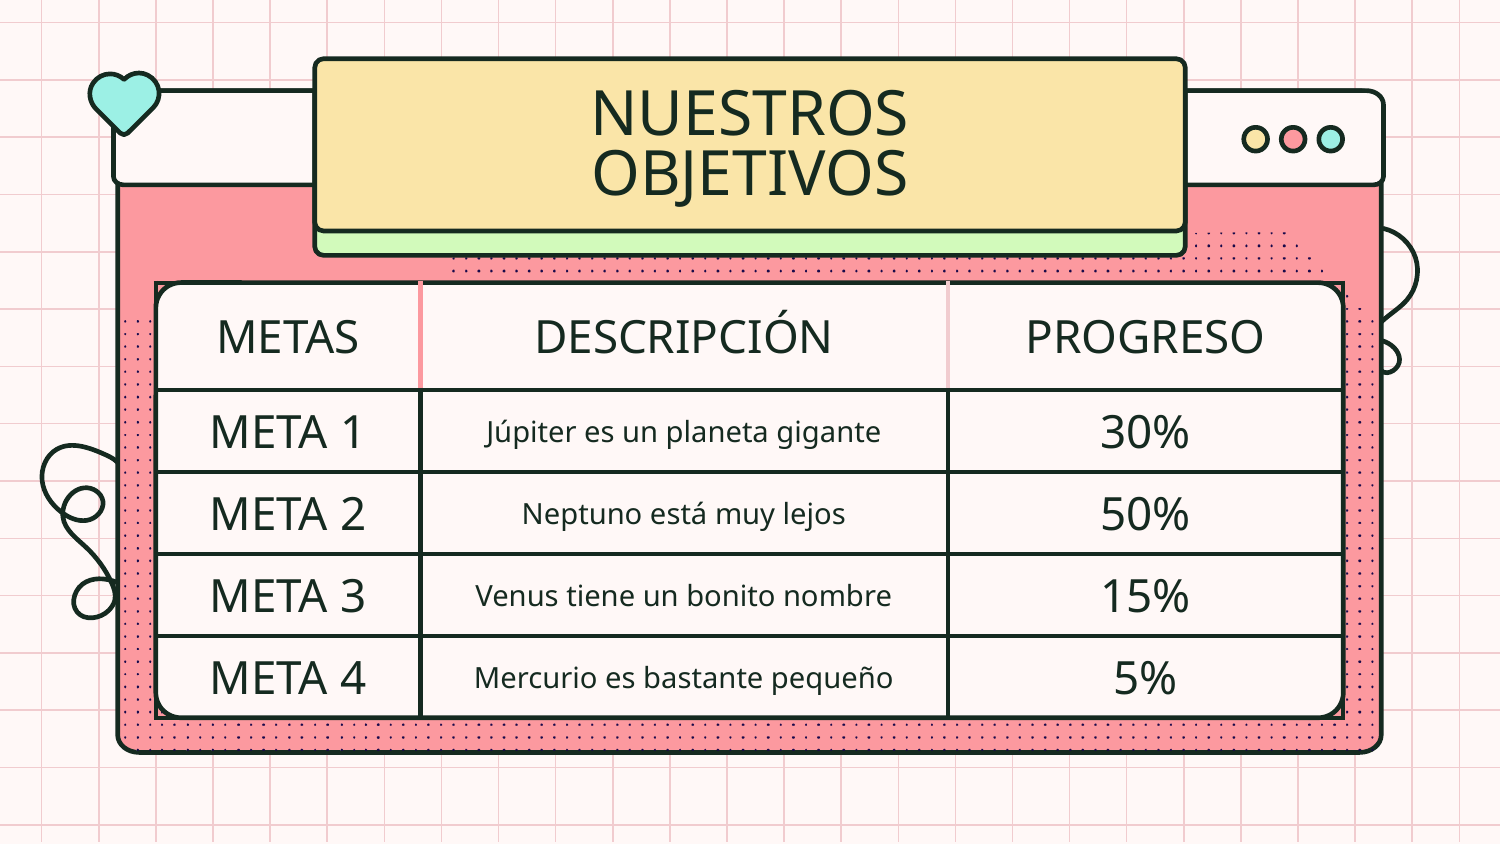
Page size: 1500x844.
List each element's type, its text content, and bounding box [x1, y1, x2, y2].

table_cell META 2 [158, 474, 418, 552]
table_cell 5% [950, 638, 1341, 716]
table_cell Neptuno está muy lejos [423, 474, 946, 552]
table_cell META 1 [158, 392, 418, 470]
table_cell Venus tiene un bonito nombre [423, 556, 946, 634]
table_header PROGRESO [950, 285, 1341, 388]
table_header METAS [158, 285, 418, 388]
table_header DESCRIPCIÓN [423, 285, 946, 388]
table_cell Júpiter es un planeta gigante [423, 392, 946, 470]
table_cell Mercurio es bastante pequeño [423, 638, 946, 716]
table_cell 15% [950, 556, 1341, 634]
table_cell 50% [950, 474, 1341, 552]
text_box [314, 58, 1186, 256]
table_cell META 4 [158, 638, 418, 716]
picture [115, 211, 1379, 756]
table_cell META 3 [158, 556, 418, 634]
table_cell 30% [950, 392, 1341, 470]
